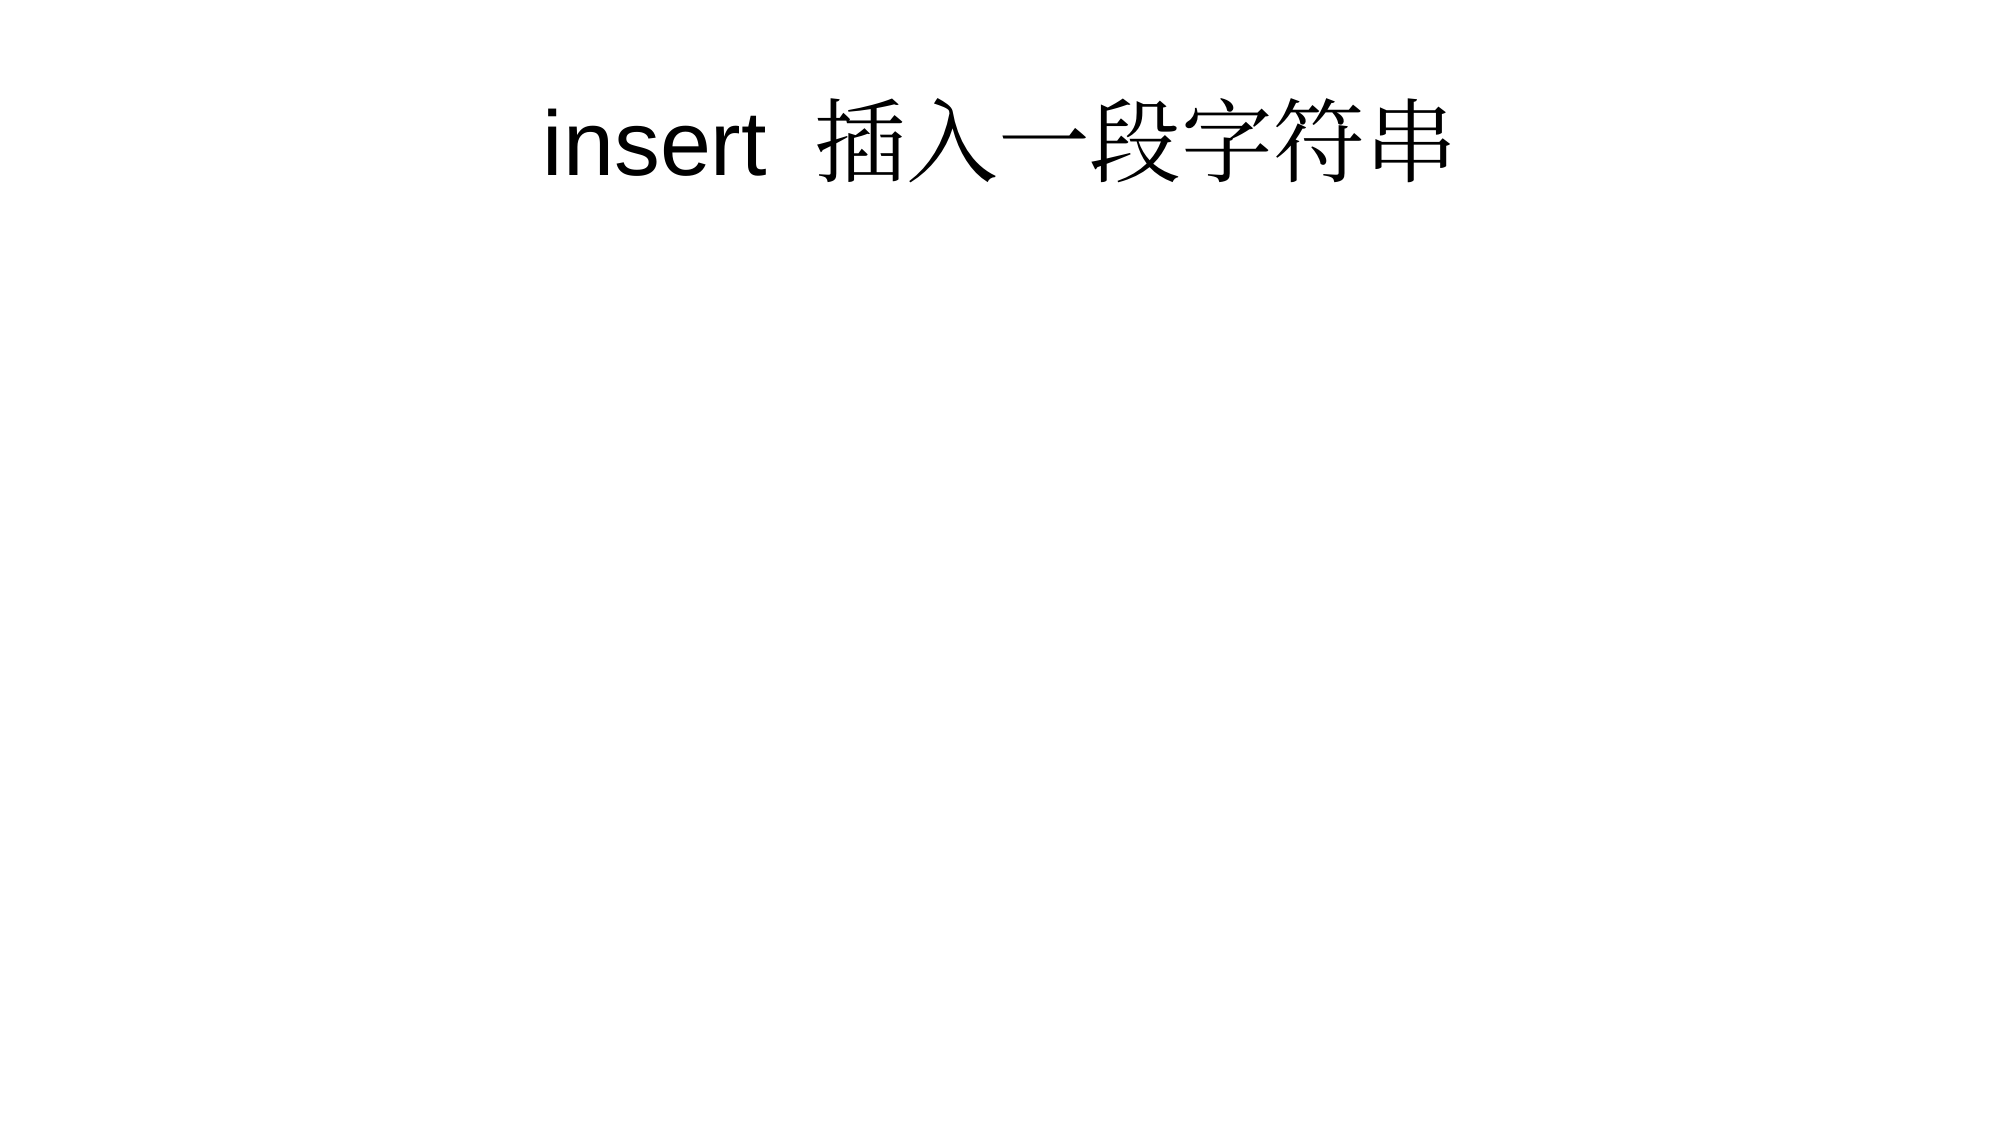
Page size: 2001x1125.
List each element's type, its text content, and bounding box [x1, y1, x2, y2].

title insert 插入一段字符串 [99, 44, 1901, 233]
